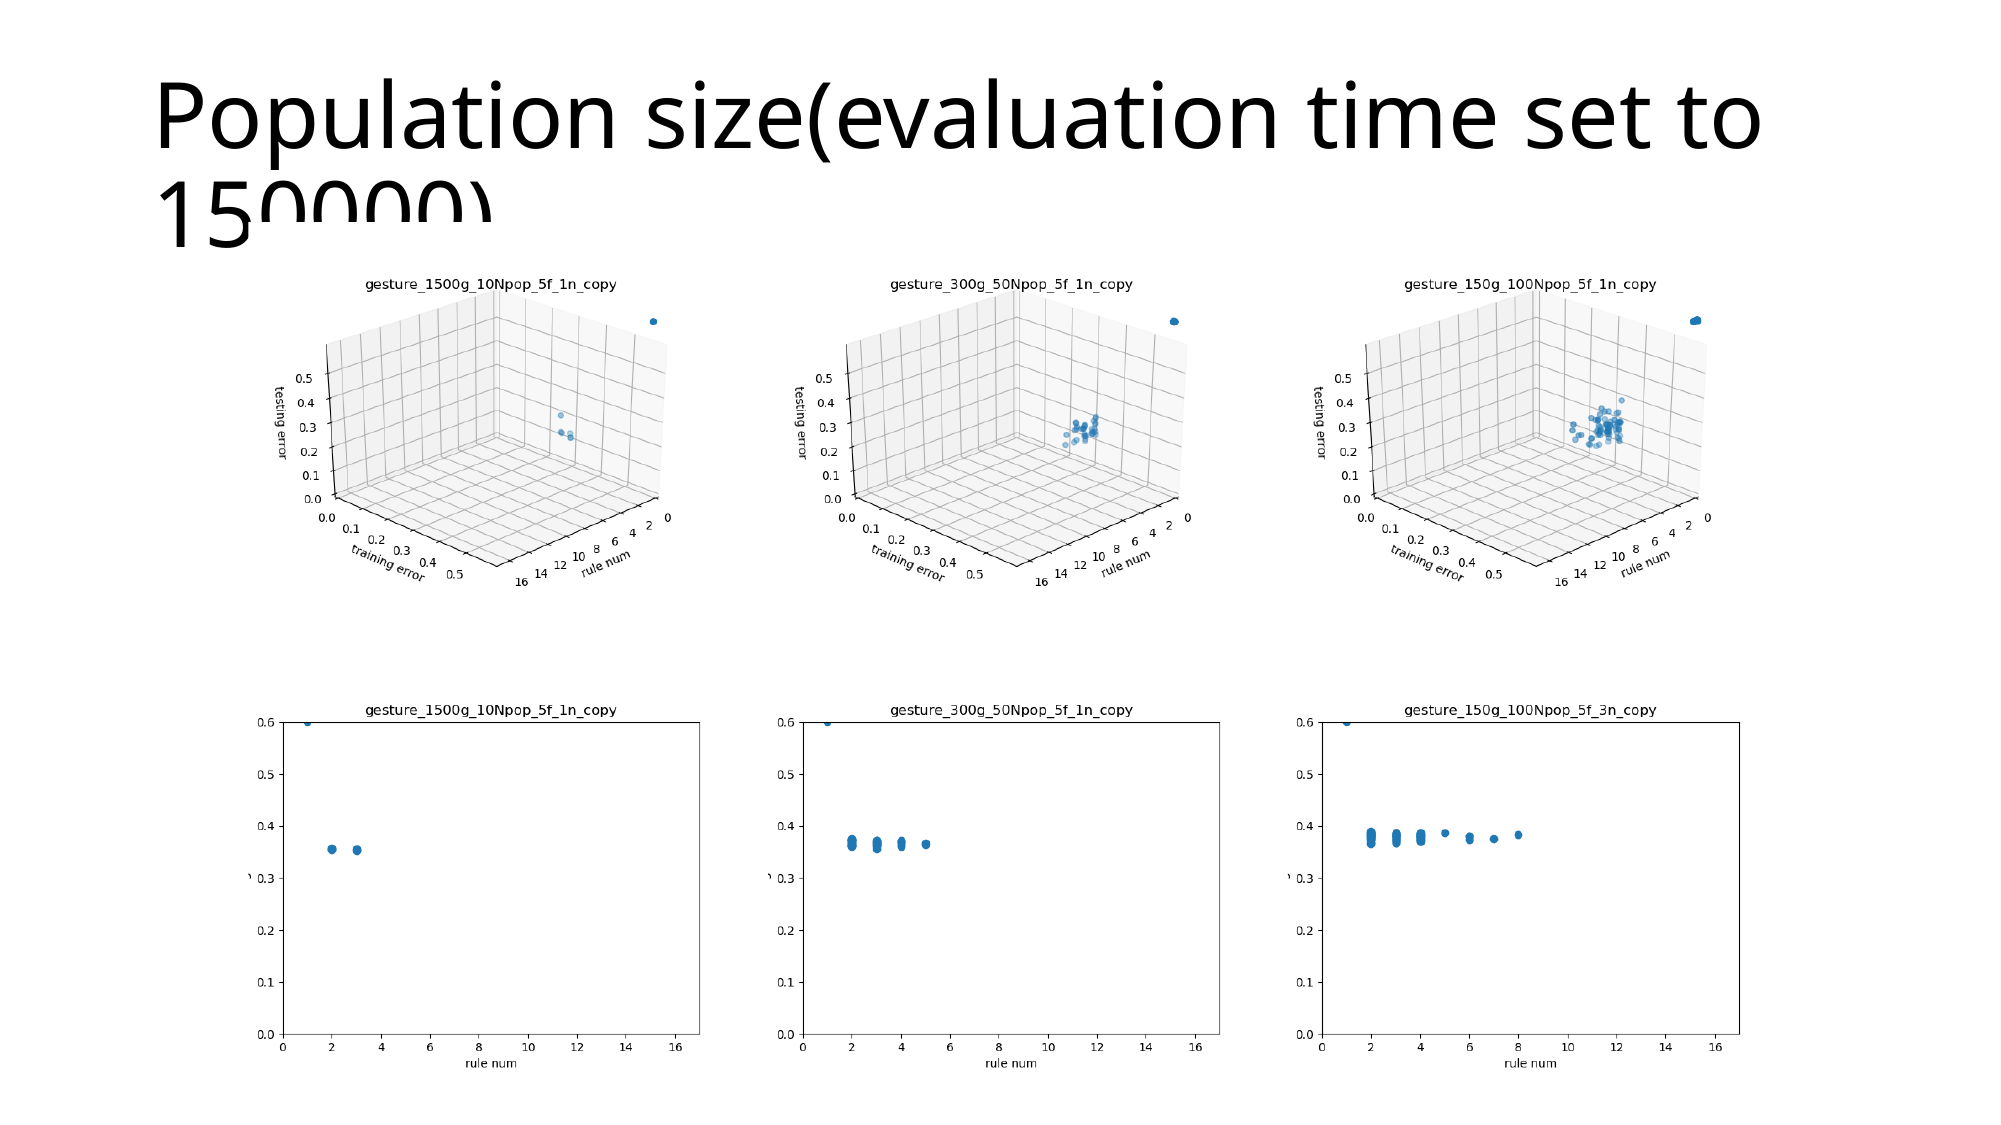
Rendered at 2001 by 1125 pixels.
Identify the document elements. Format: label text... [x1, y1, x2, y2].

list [86, 221, 1921, 1079]
title Population size(evaluation time set to 150000) [137, 59, 1921, 221]
